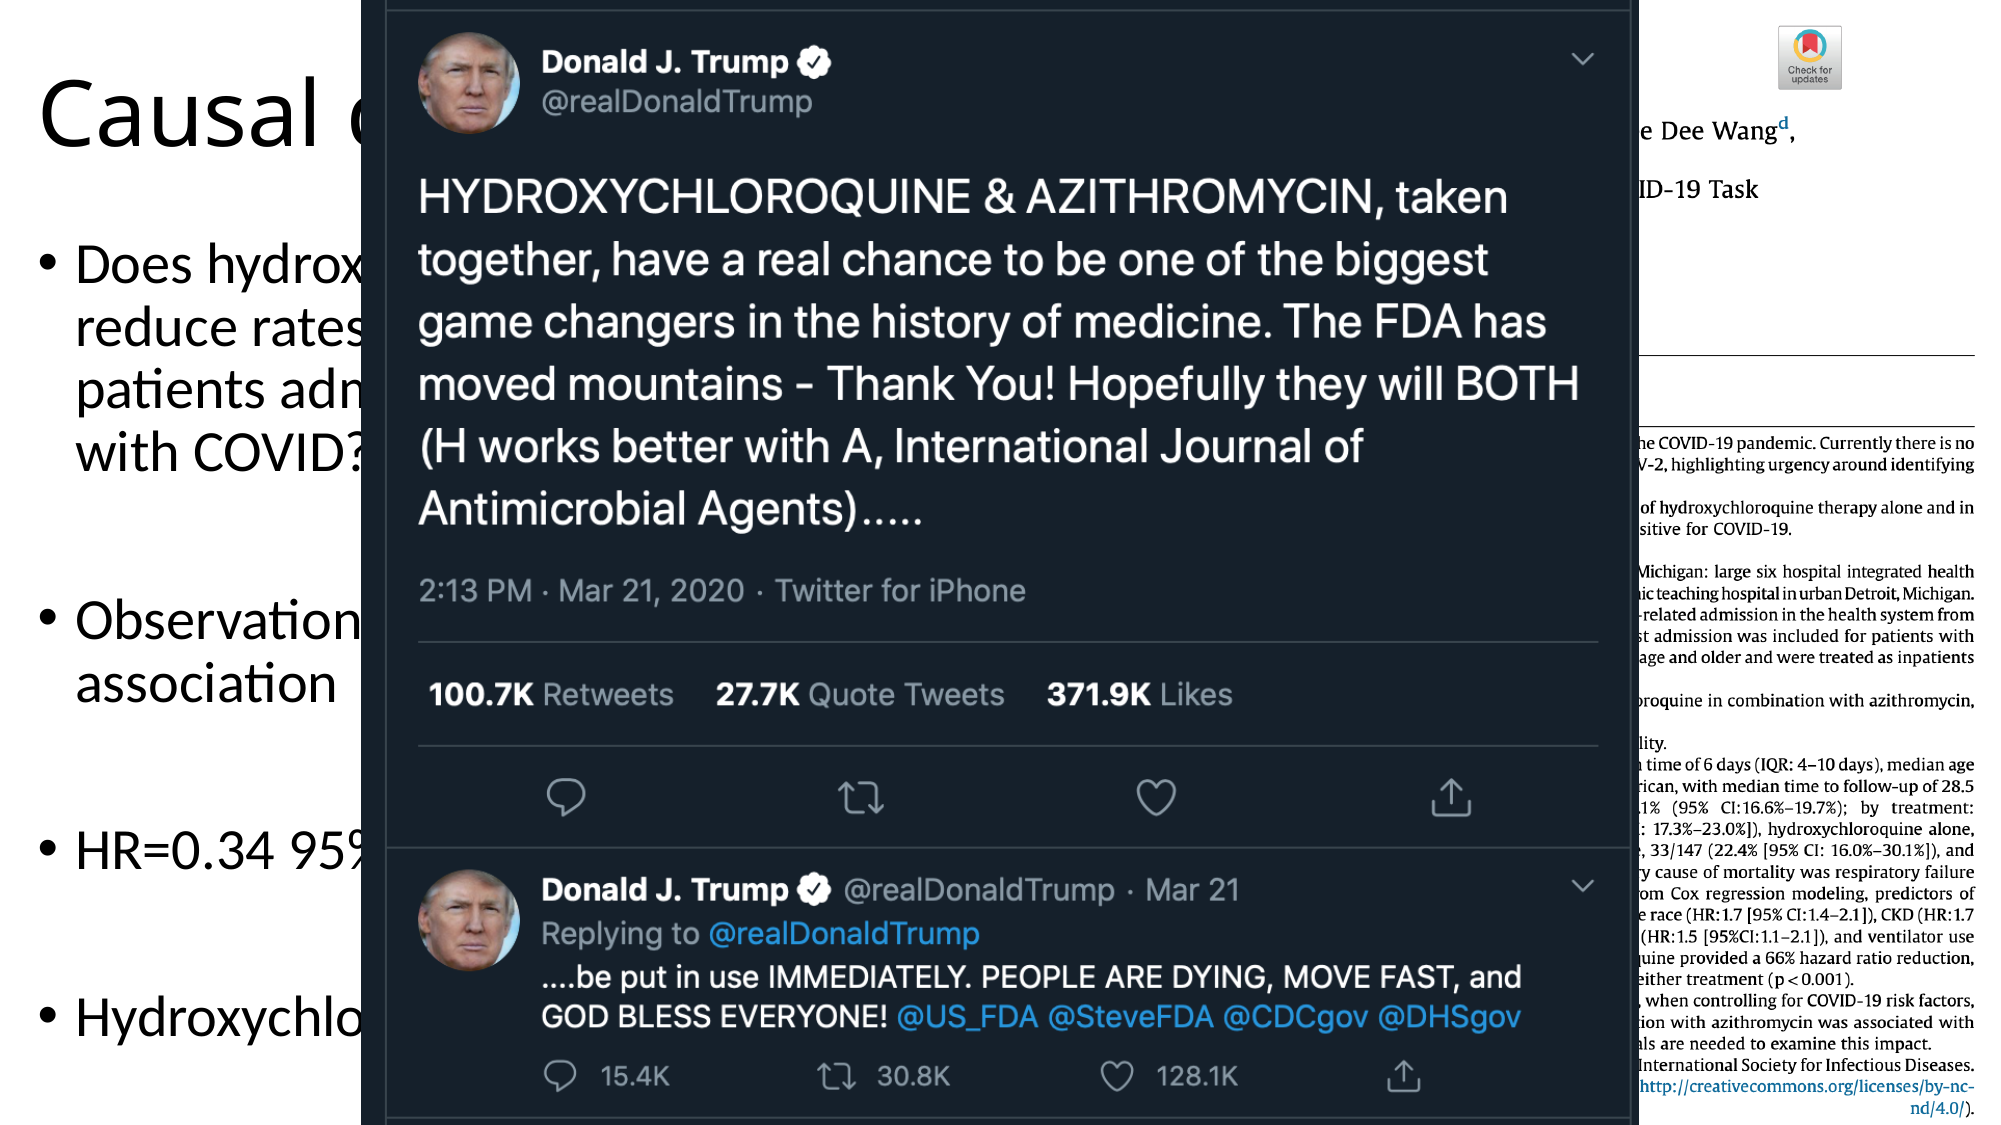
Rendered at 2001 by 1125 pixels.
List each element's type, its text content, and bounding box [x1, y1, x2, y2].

picture [361, 0, 2000, 1125]
title Causal questions [22, 8, 361, 225]
list Does hydroxychloroquine reduce rates of mortality for patients admitted to hospital with COVID? Observational study: negative association HR=0.34 95%CI: 0.25 to 0.46 Hydroxychloroquine helps! [22, 225, 361, 1117]
